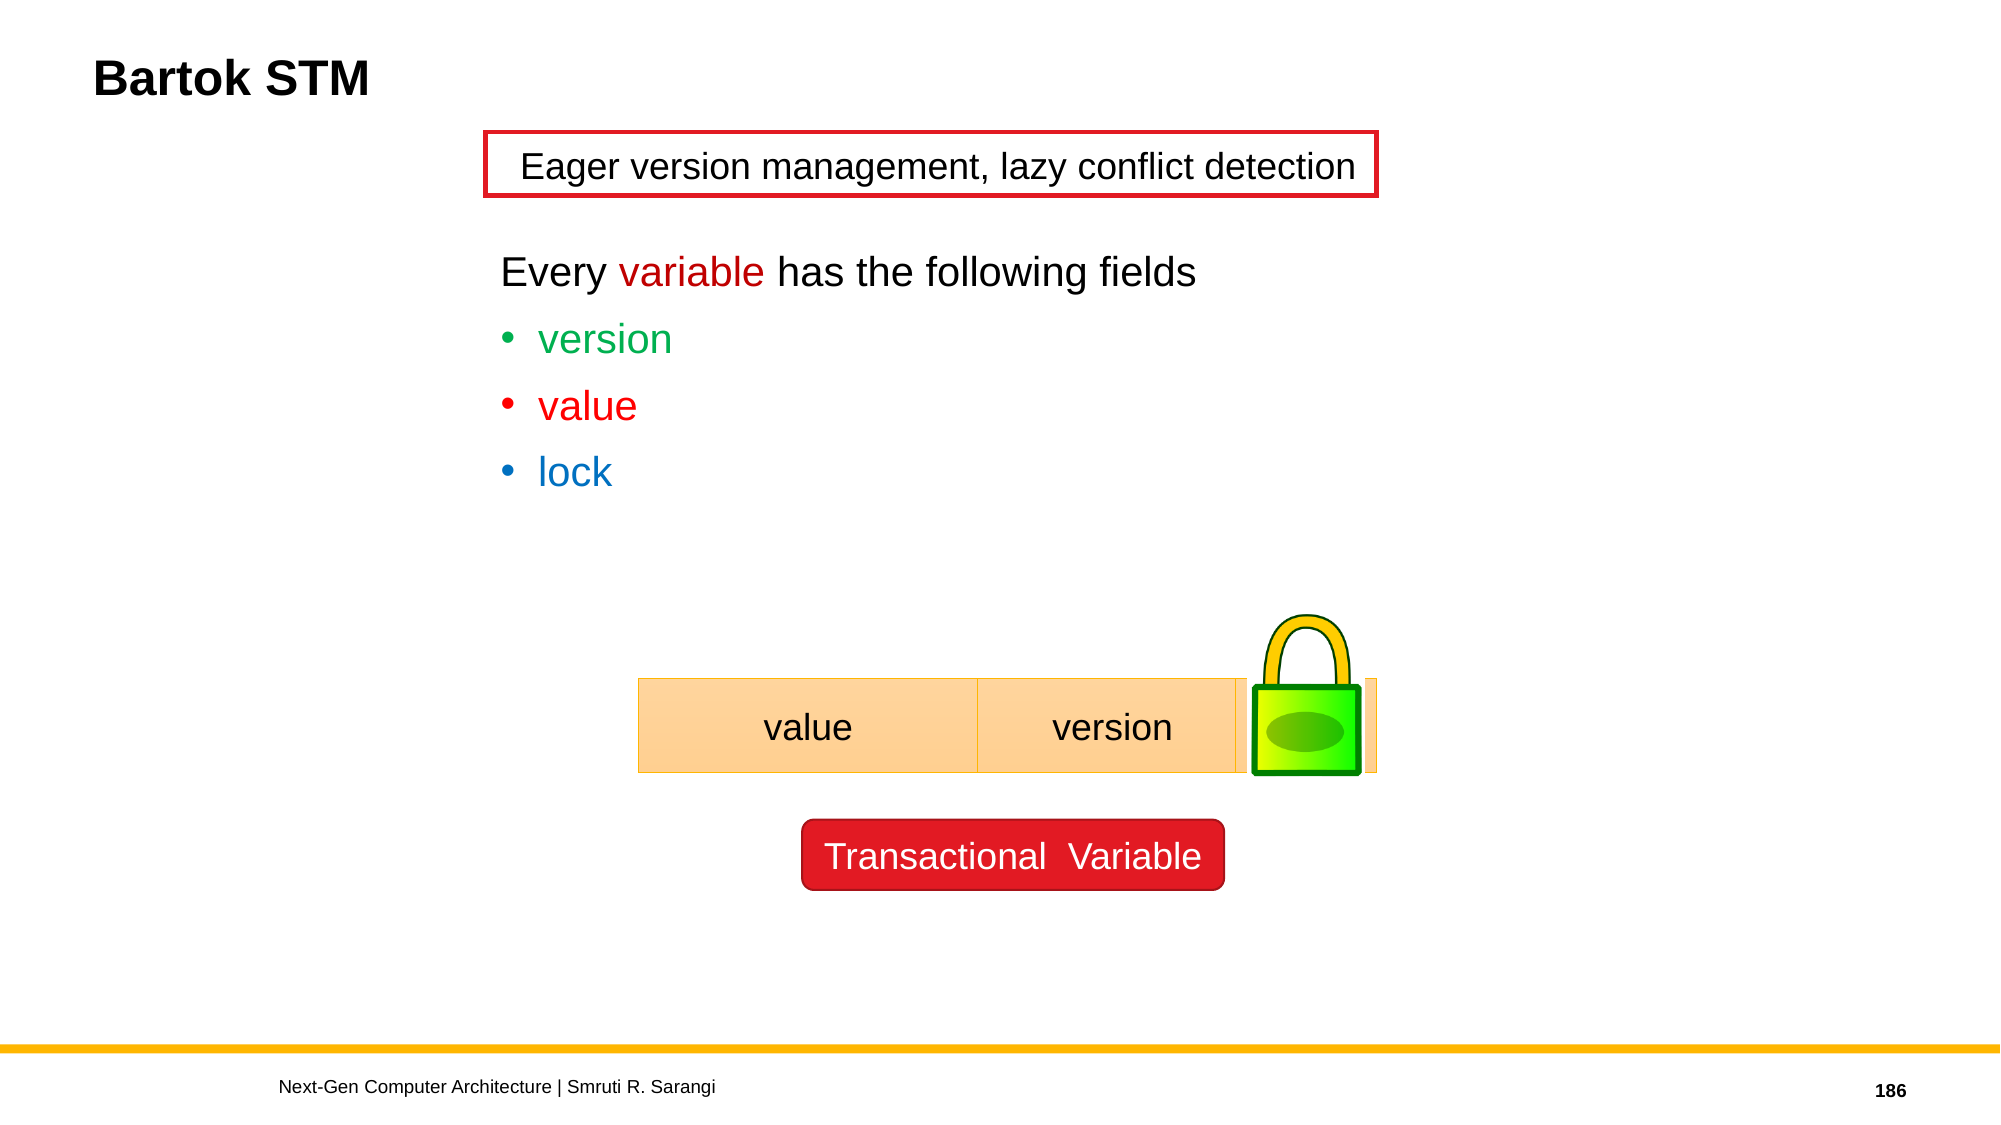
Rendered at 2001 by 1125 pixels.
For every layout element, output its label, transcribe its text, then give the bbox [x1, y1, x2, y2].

text_box version [977, 678, 1235, 773]
title Bartok STM [78, 45, 1578, 180]
text_box [1235, 678, 1247, 773]
picture [1247, 608, 1365, 781]
text_box value [638, 678, 977, 773]
text_box [1365, 678, 1377, 773]
text_box [484, 131, 1377, 197]
list Every variable has the following fields version value lock [485, 237, 1716, 538]
footer Next-Gen Computer Architecture | Smruti R. Sarangi [263, 1067, 1464, 1105]
text_box Transactional Variable [801, 818, 1226, 891]
slide_number 186 [1711, 1071, 1922, 1109]
